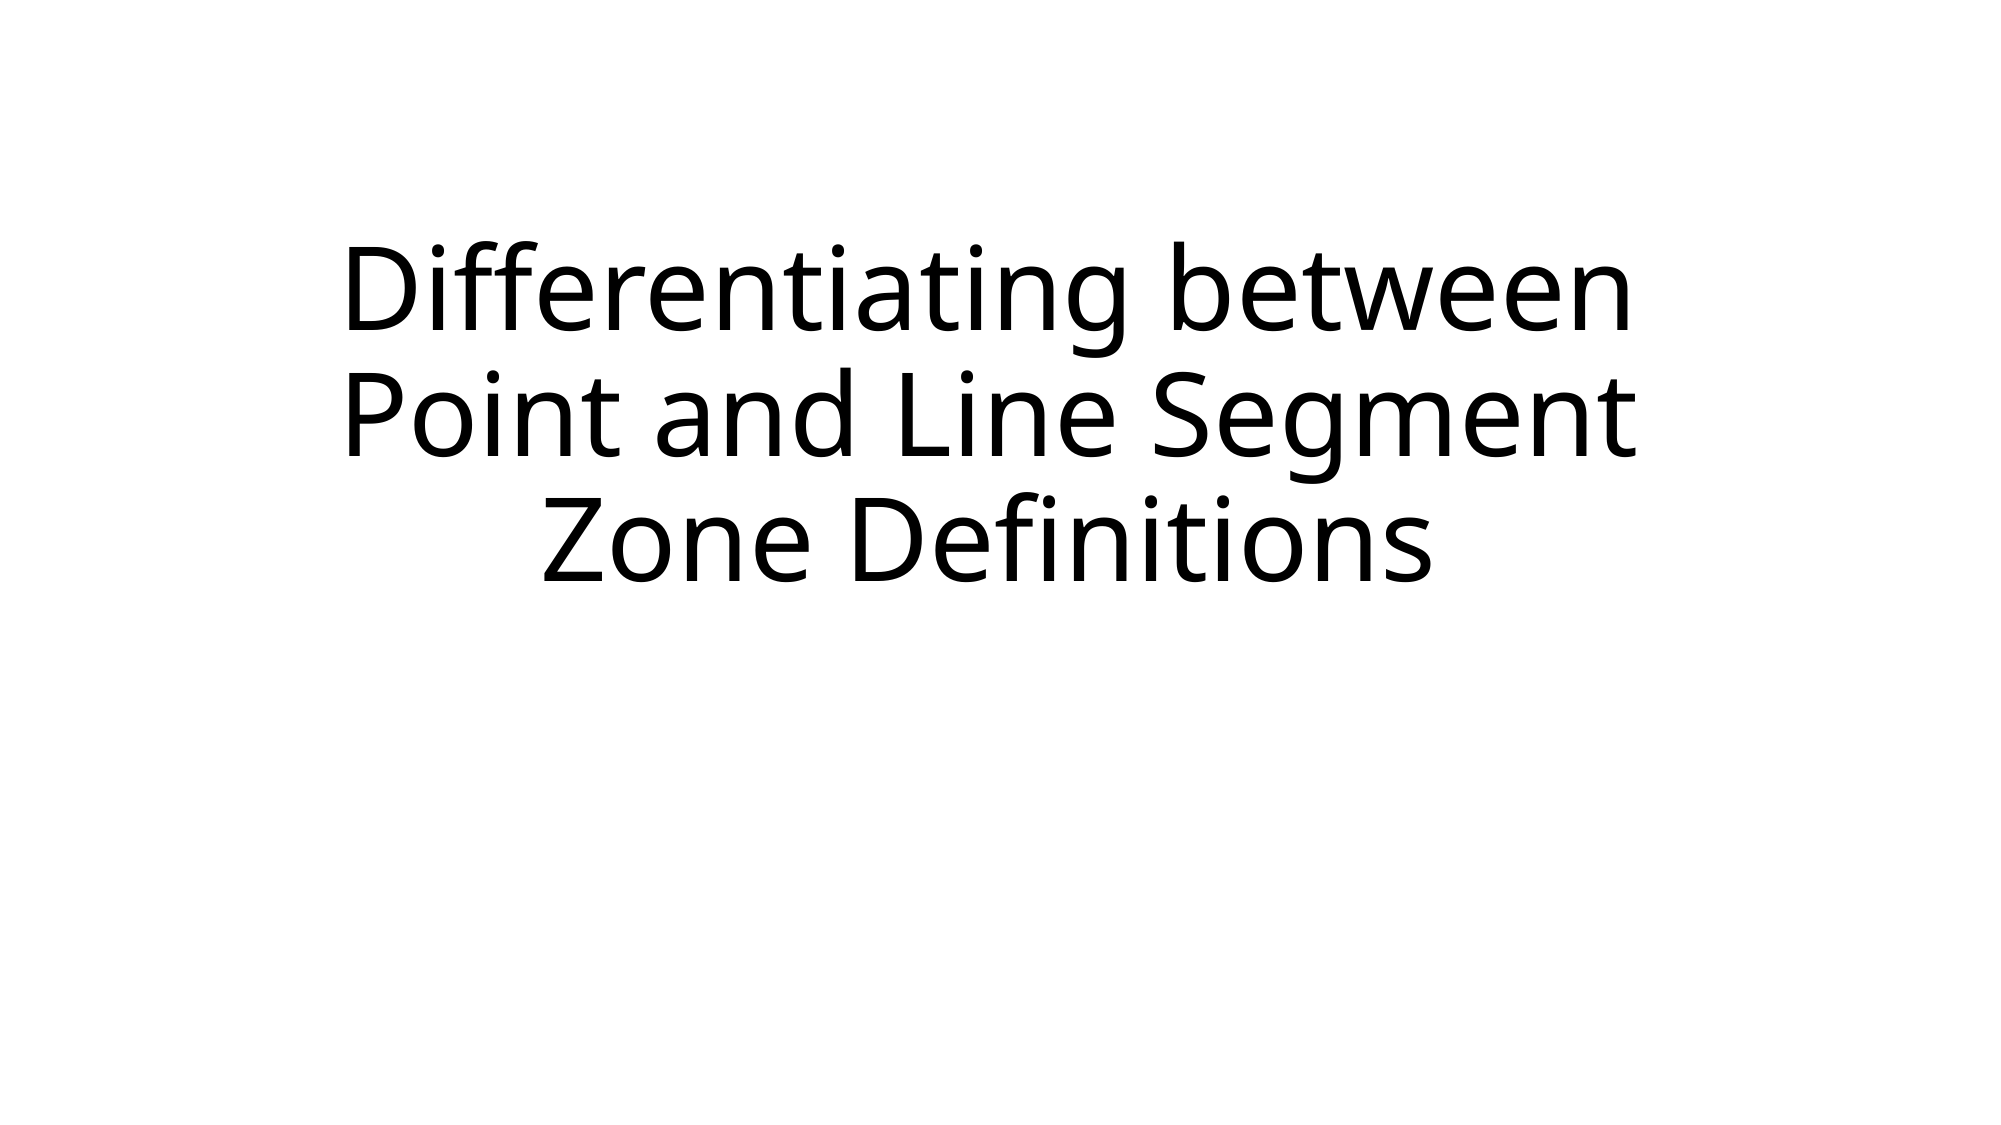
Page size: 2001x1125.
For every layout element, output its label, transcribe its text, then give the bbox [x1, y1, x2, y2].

title Differentiating between Point and Line Segment Zone Definitions [188, 222, 1789, 615]
